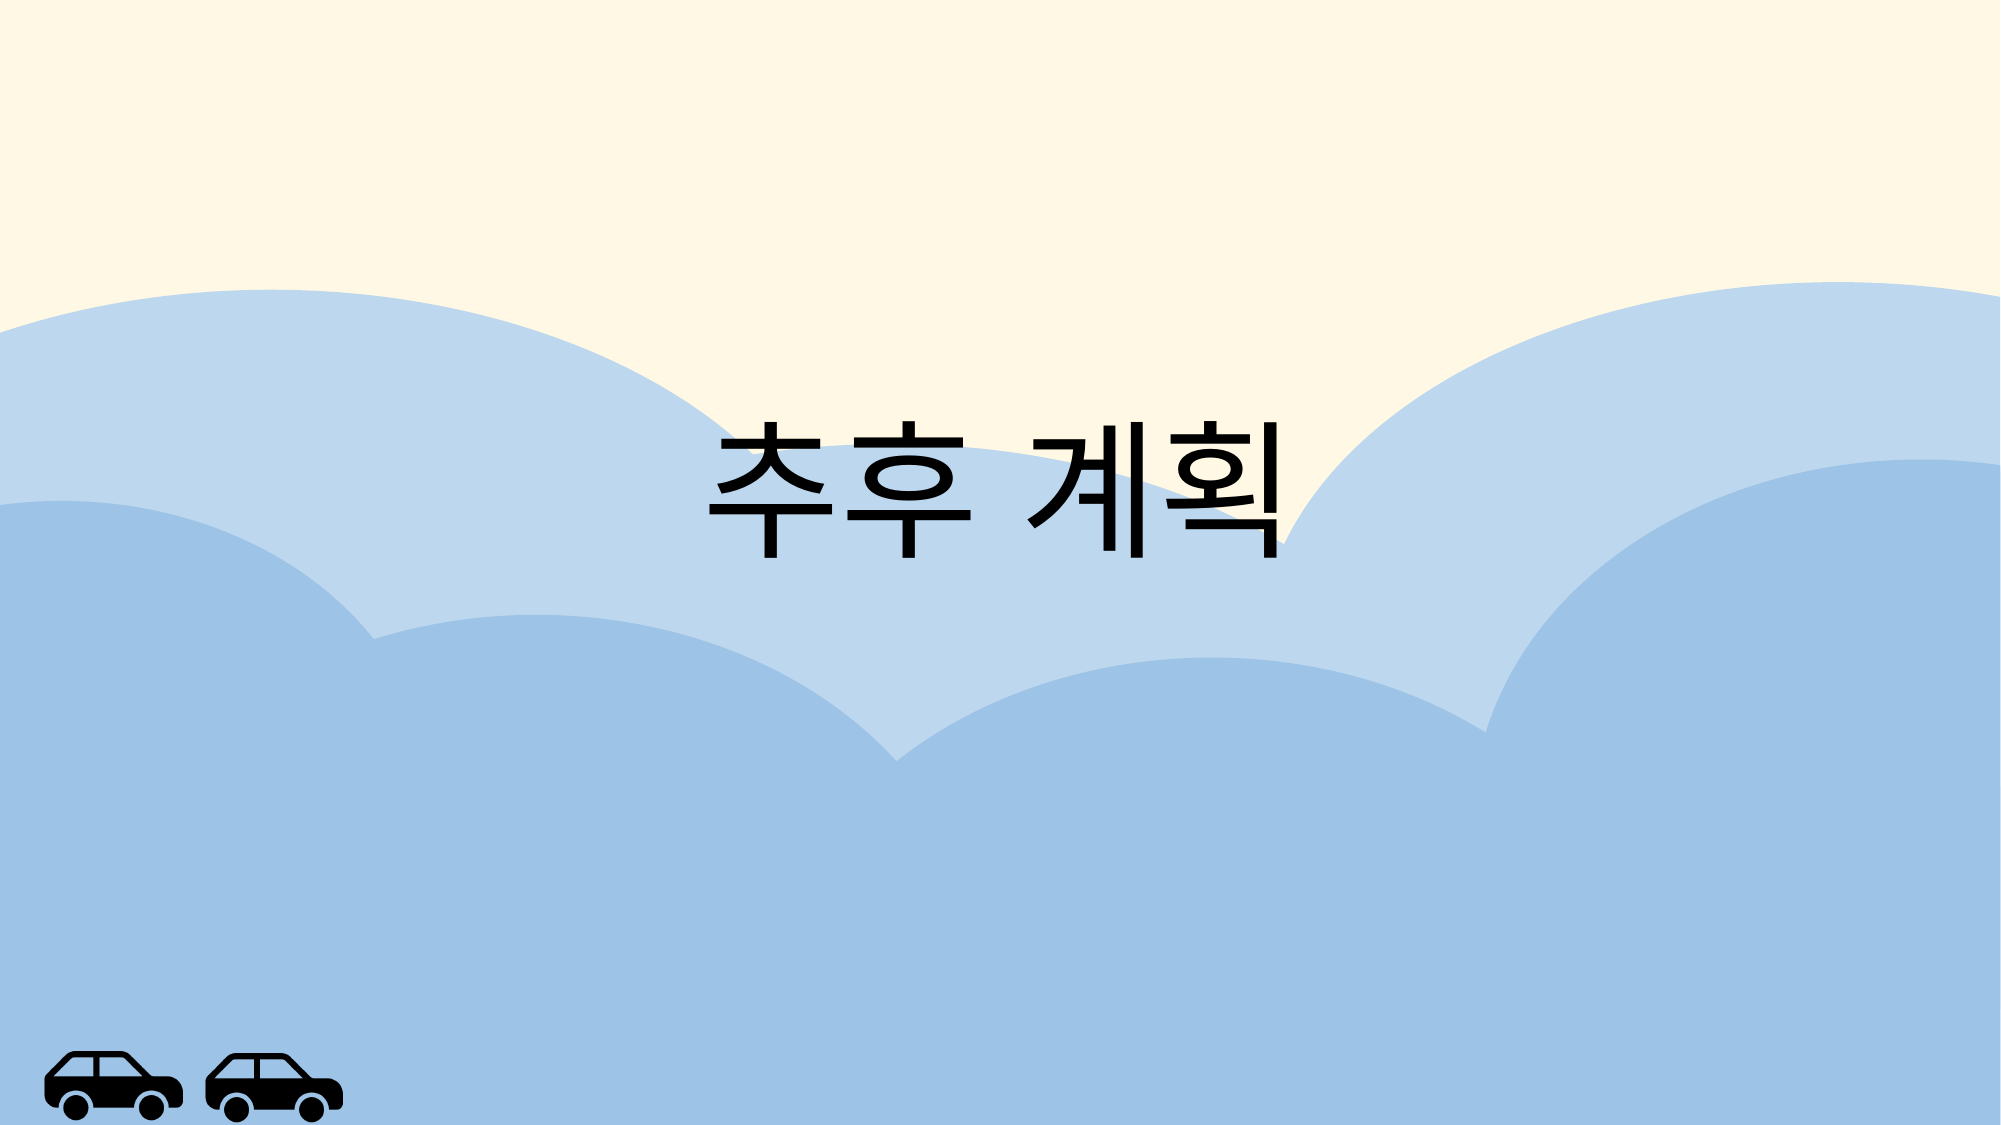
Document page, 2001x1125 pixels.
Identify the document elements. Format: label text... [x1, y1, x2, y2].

picture [38, 1010, 189, 1125]
title 추후 계획 [137, 389, 1863, 607]
picture [199, 1012, 349, 1125]
